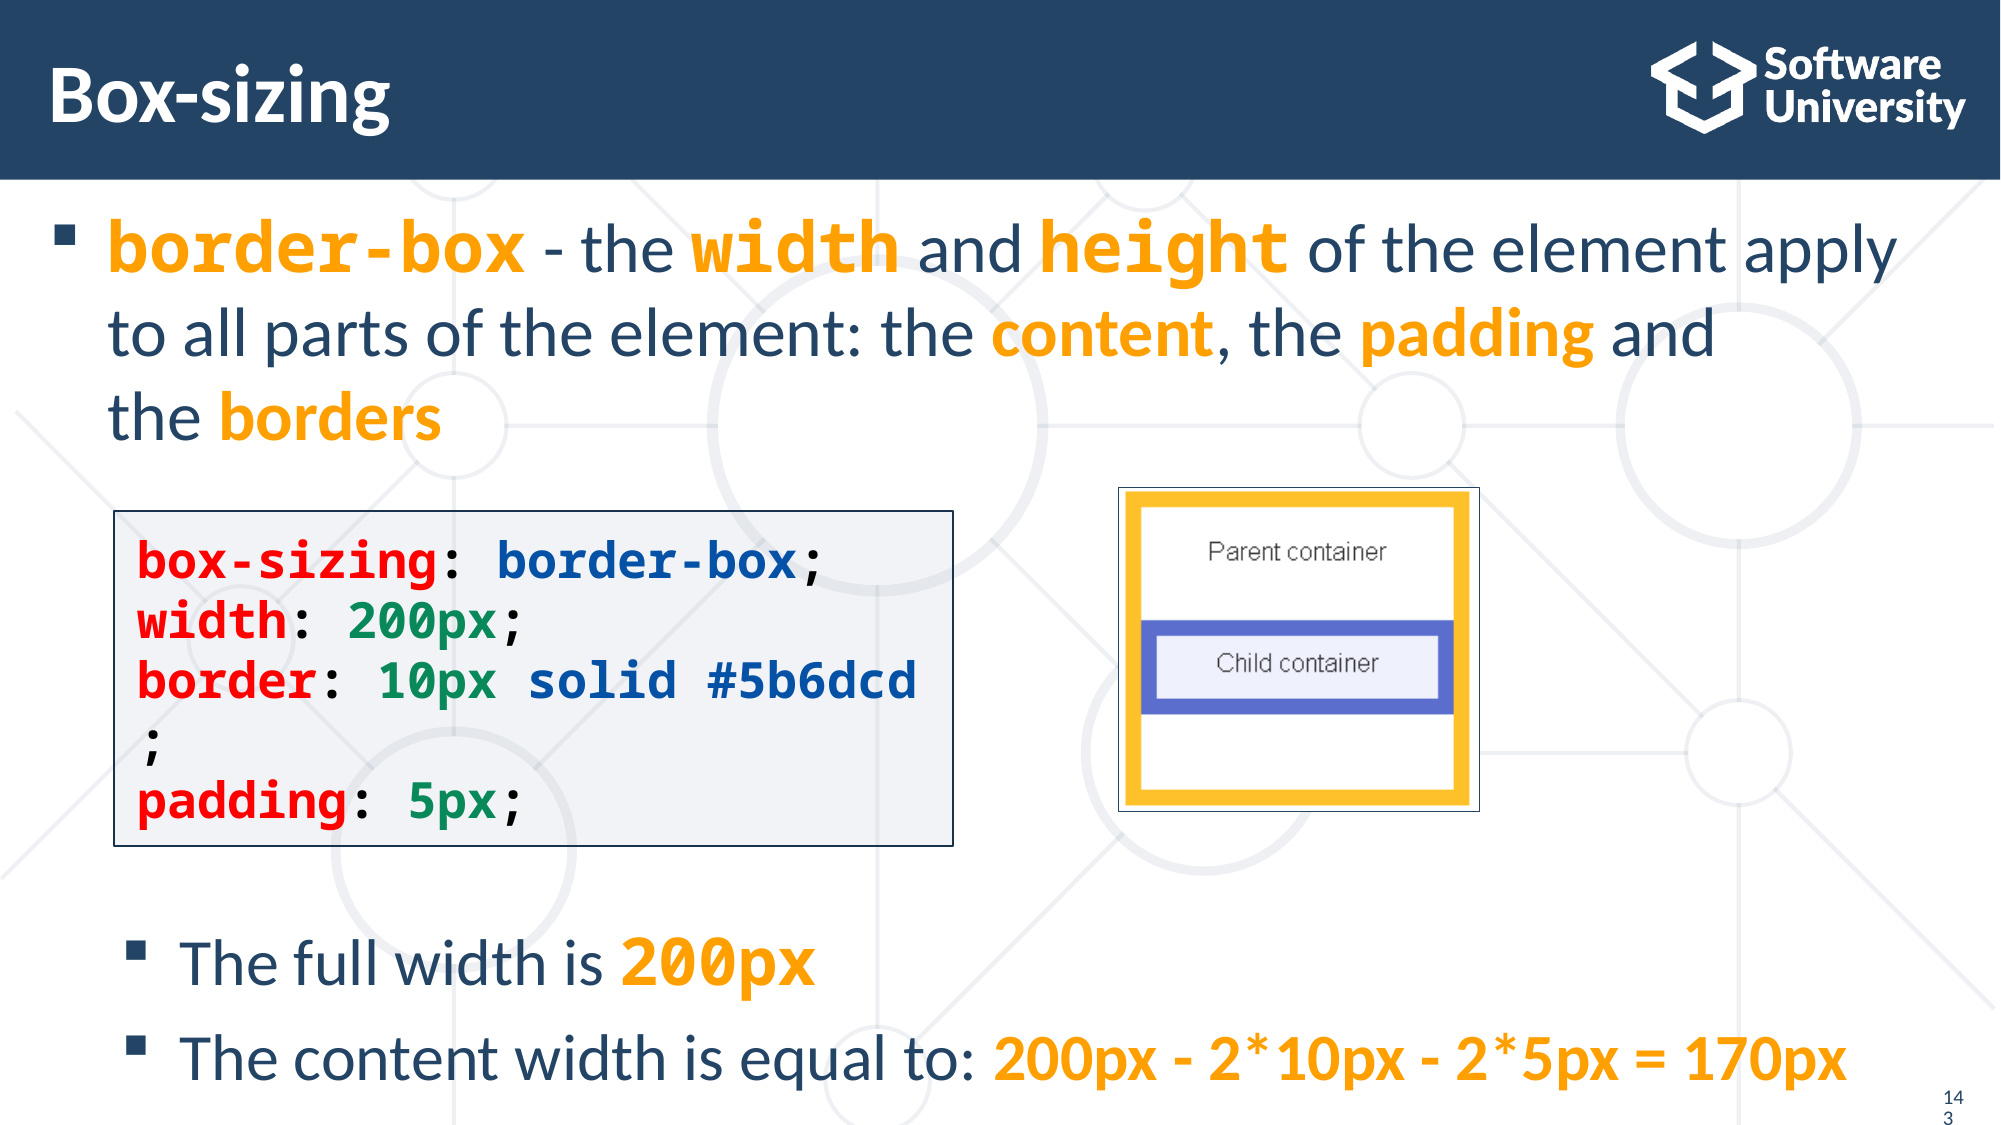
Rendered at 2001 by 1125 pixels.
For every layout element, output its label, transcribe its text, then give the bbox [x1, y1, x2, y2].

title Box-sizing [31, 16, 1625, 162]
text_box box-sizing: border-box; width: 200px; border: 10px solid #5b6dcd; padding: 5px; [114, 510, 954, 846]
slide_number 143 [1927, 1067, 1989, 1117]
picture [1651, 41, 1966, 134]
list border-box - the width and height of the element apply to all parts of the element: the content, the padding and the borders The full width is 200px The content width is equal to: 200px - 2*10px - 2*5px = 170px [31, 196, 1945, 1104]
picture [1117, 487, 1480, 812]
